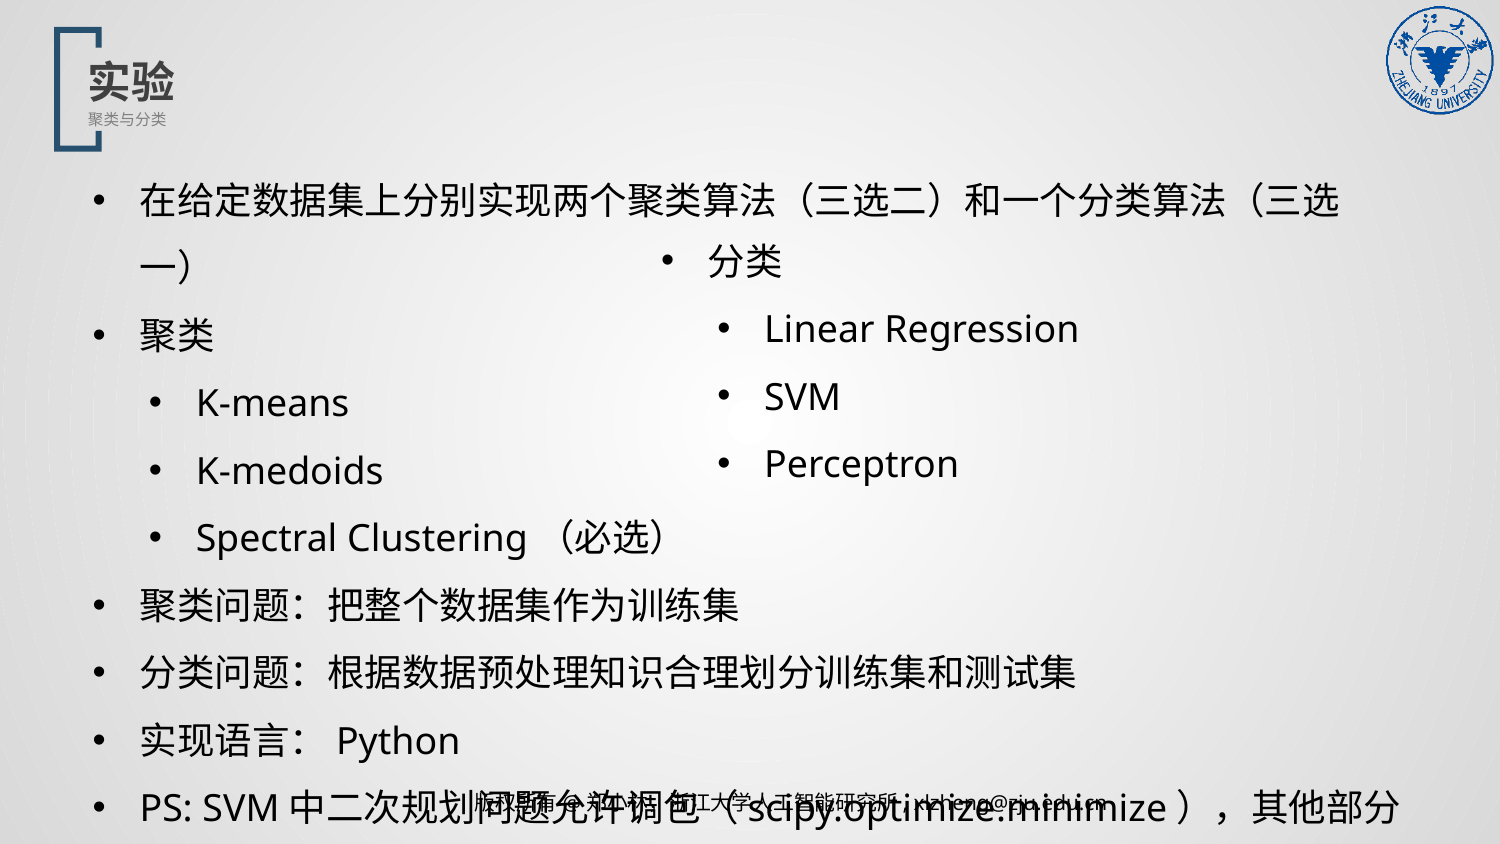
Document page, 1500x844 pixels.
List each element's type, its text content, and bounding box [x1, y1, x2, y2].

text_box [54, 26, 647, 152]
picture [1379, 0, 1500, 121]
text_box 分类 Linear Regression SVM Perceptron [646, 207, 1397, 493]
text_box 在给定数据集上分别实现两个聚类算法（三选二）和一个分类算法（三选一） 聚类 K-means K-medoids Spectral Clustering（必选） 聚类问题：把整个数据集作为训练集 分类问题：根据数据预处理知识合理划分训练集和测试集 实现语言：Python PS: SVM中二次规划问题允许调包（scipy.optimize.minimize），其他部分须自己实现 [77, 146, 1423, 844]
text_box 版权所有@郑小林，浙江大学人工智能研究所, xlzheng@zju.edu.cn [459, 782, 1234, 828]
